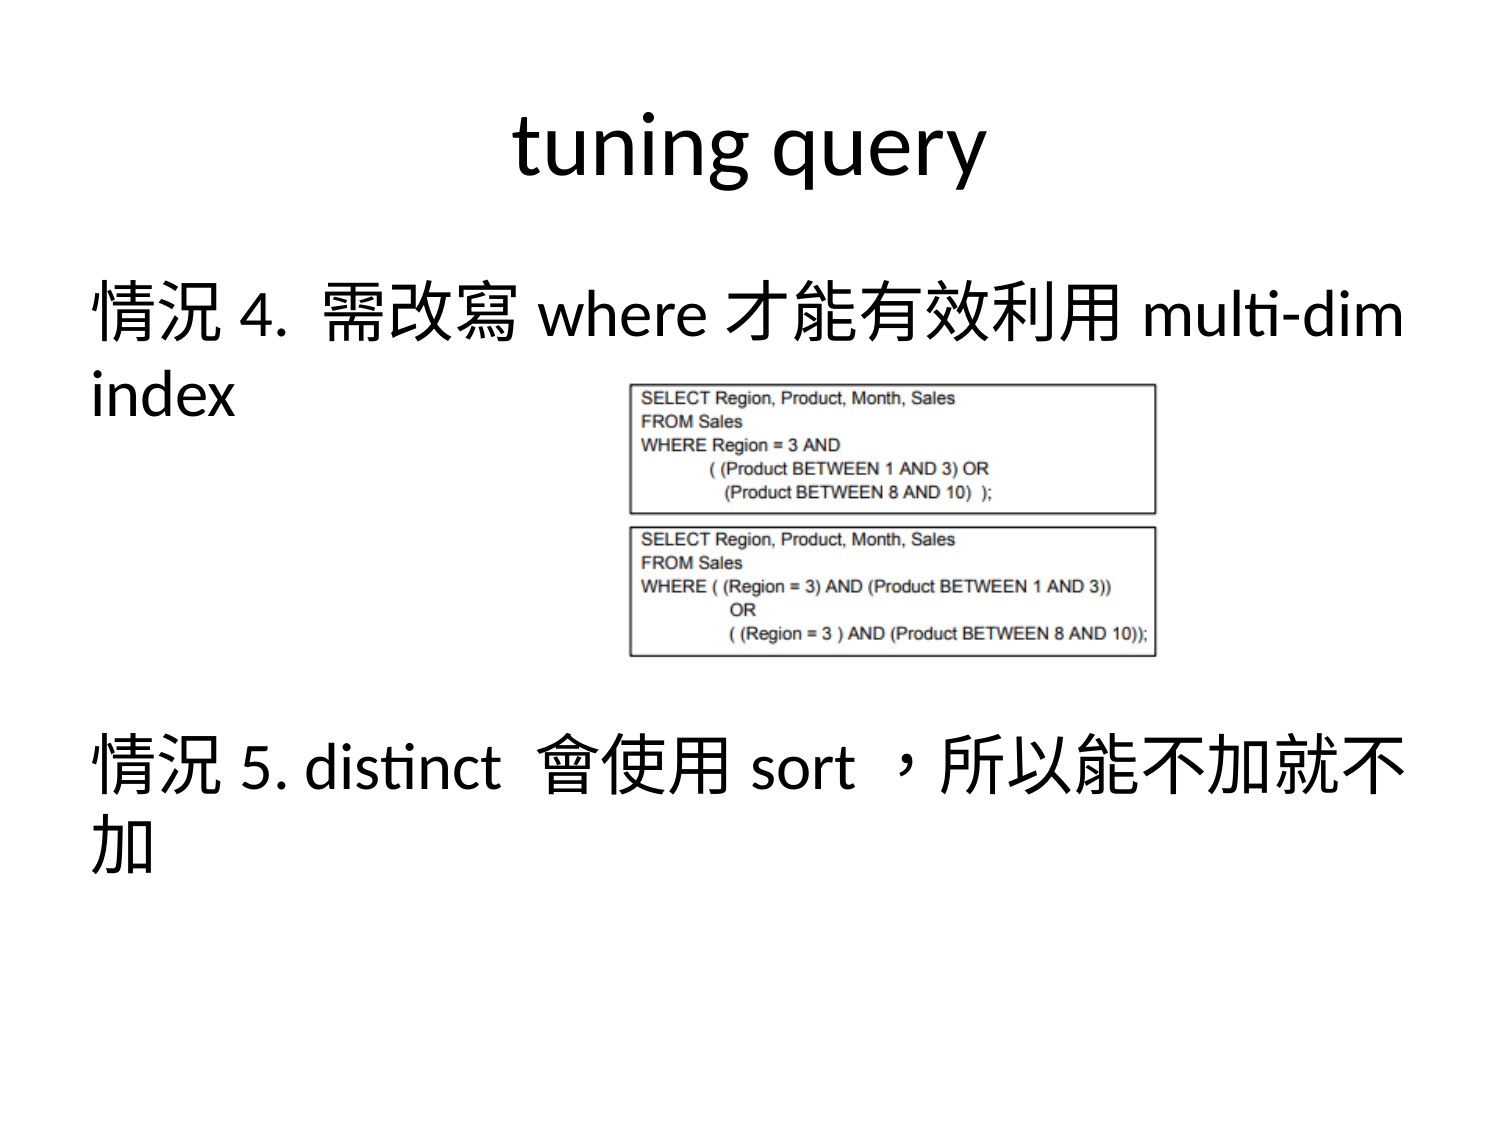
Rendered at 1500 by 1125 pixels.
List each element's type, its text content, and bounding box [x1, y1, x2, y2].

list 情況4. 需改寫where才能有效利用multi-dim index 情況5. distinct 會使用sort，所以能不加就不加 [75, 262, 1425, 1005]
title tuning query [75, 45, 1425, 233]
picture [619, 373, 1165, 665]
